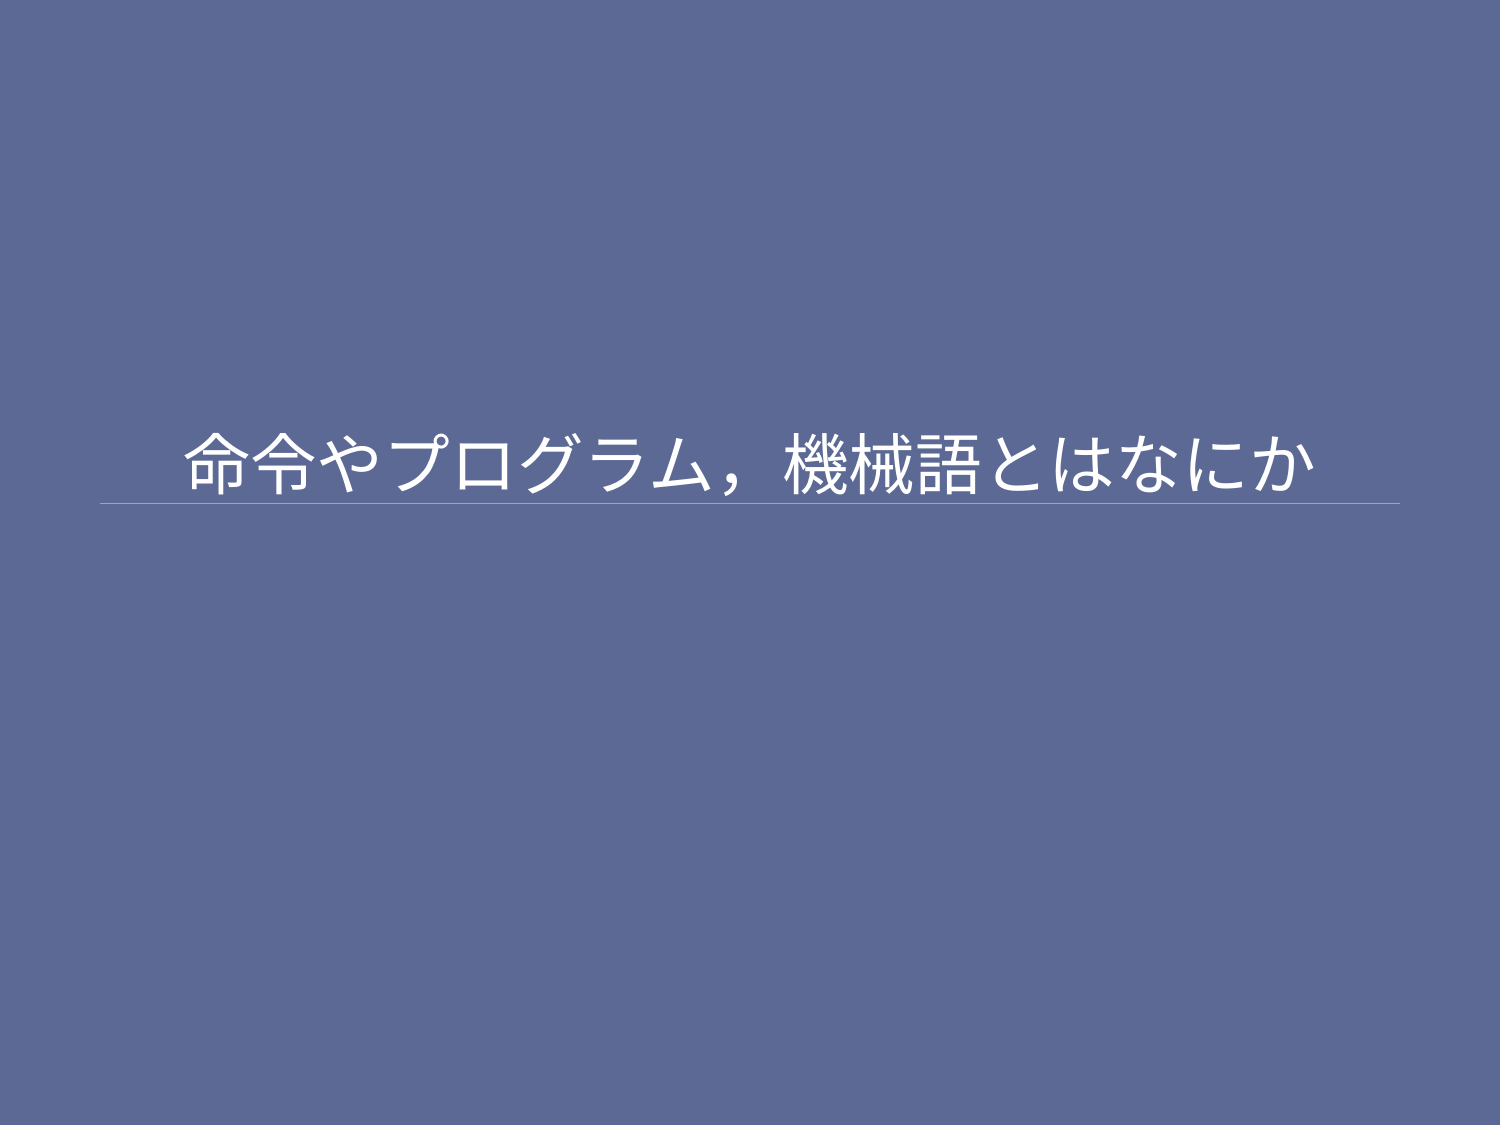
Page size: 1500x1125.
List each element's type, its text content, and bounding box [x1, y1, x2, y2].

title 命令やプログラム，機械語とはなにか [100, 340, 1400, 504]
